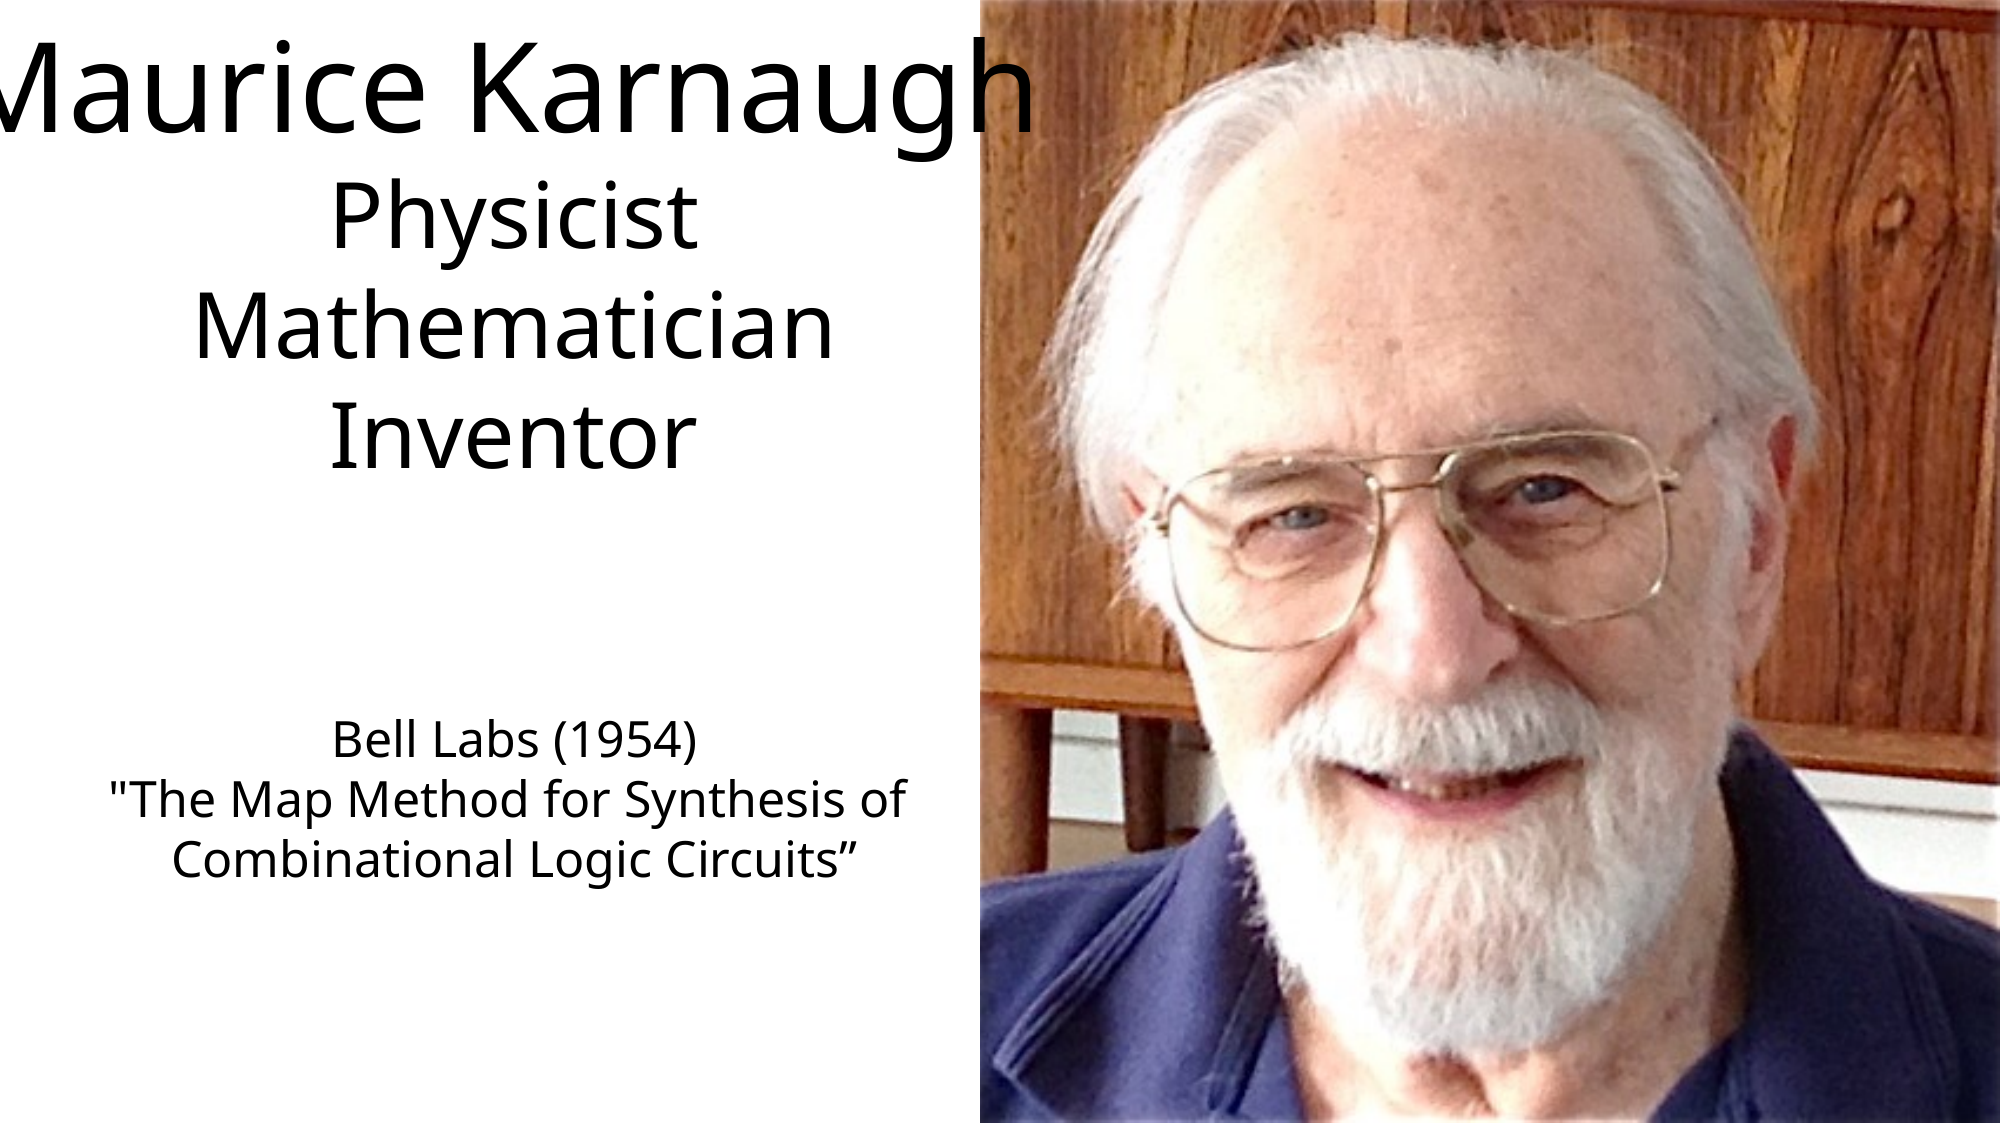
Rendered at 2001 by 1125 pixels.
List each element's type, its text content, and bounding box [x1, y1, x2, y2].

text_box Maurice Karnaugh Physicist Mathematician Inventor Bell Labs (1954) "The Map Method for Synthesis of Combinational Logic Circuits” [0, 0, 980, 895]
picture [980, 0, 2000, 1123]
